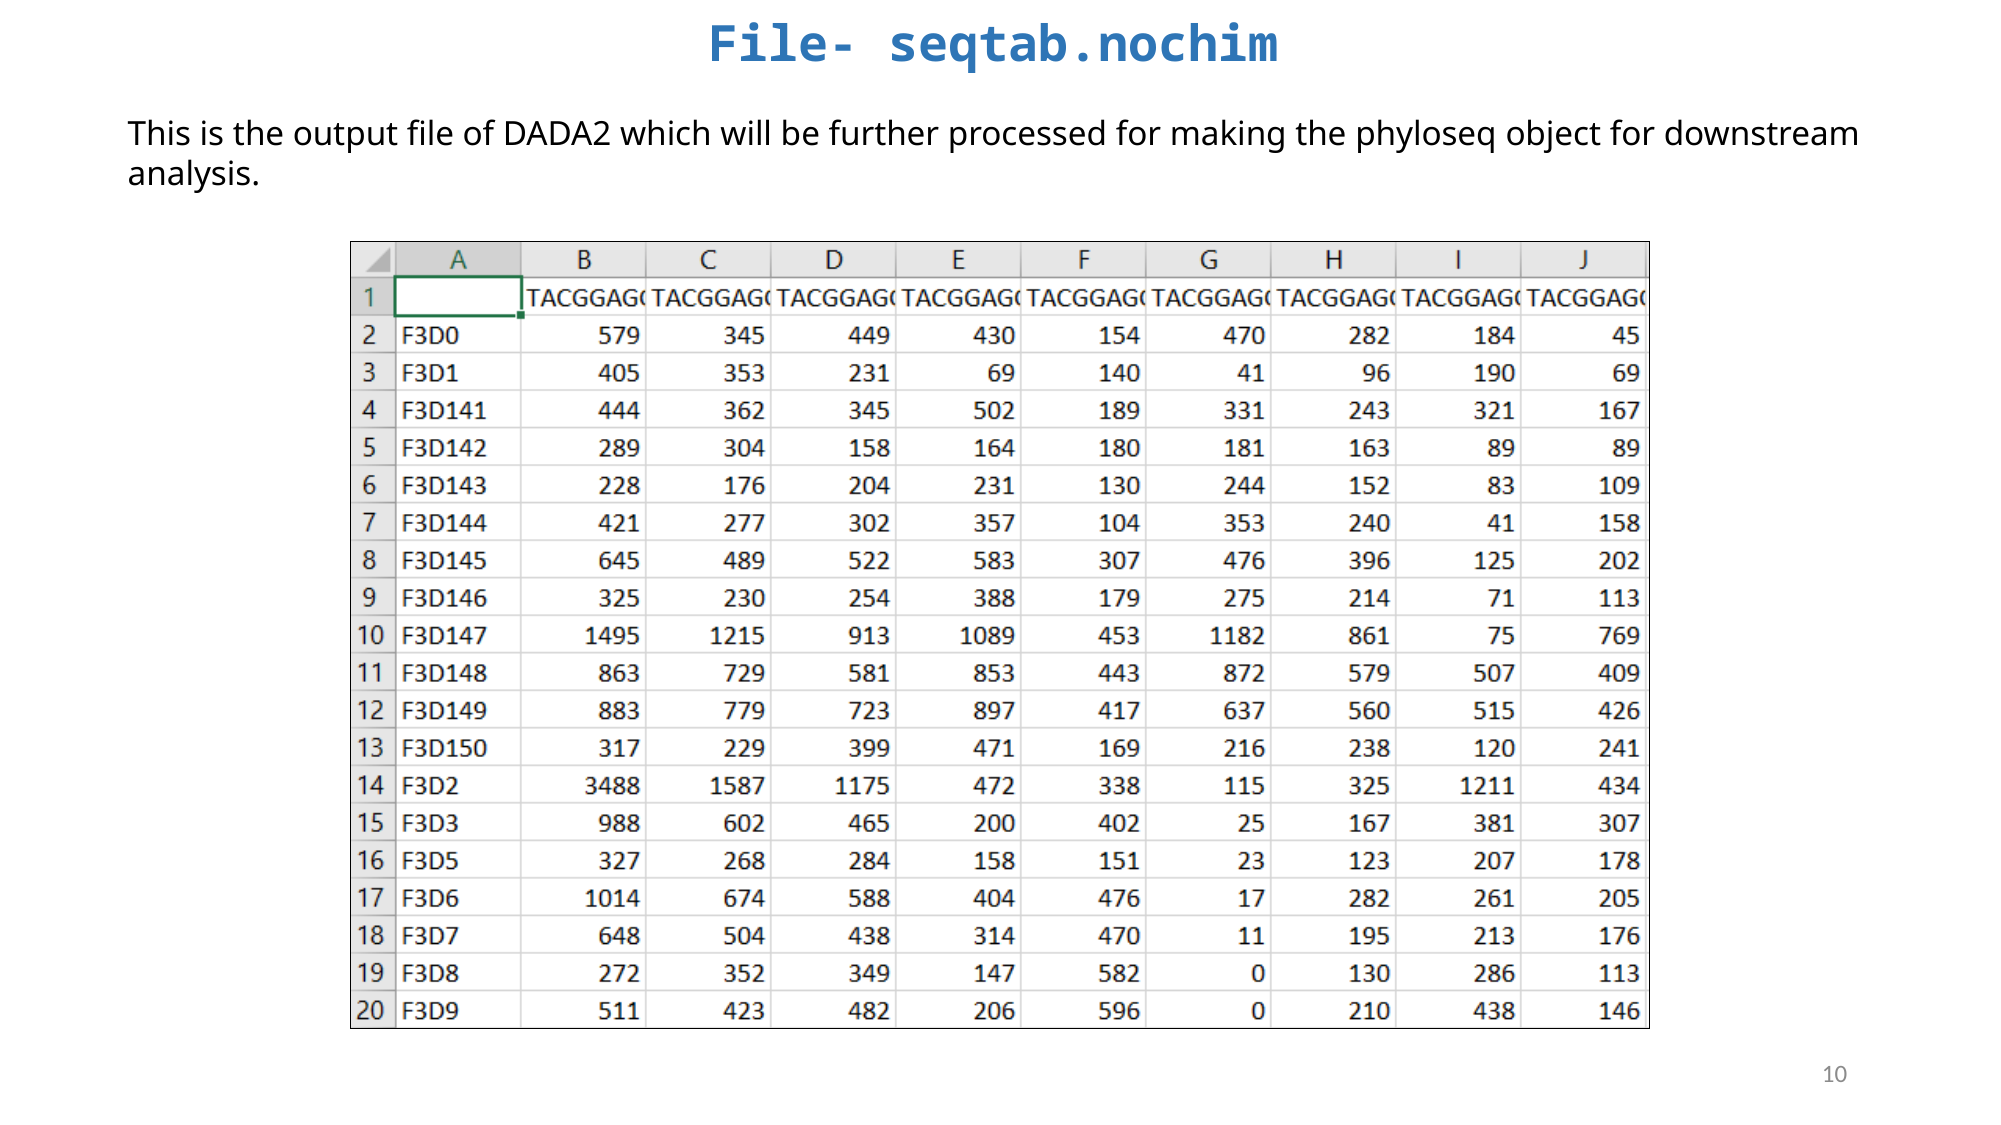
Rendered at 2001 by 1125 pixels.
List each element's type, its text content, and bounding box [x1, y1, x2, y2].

slide_number 10 [1412, 1042, 1863, 1103]
text_box This is the output file of DADA2 which will be further processed for making the phyloseq object for downstream analysis. [113, 104, 1887, 200]
text_box File- seqtab.nochim [693, 3, 1294, 79]
picture [349, 241, 1650, 1029]
